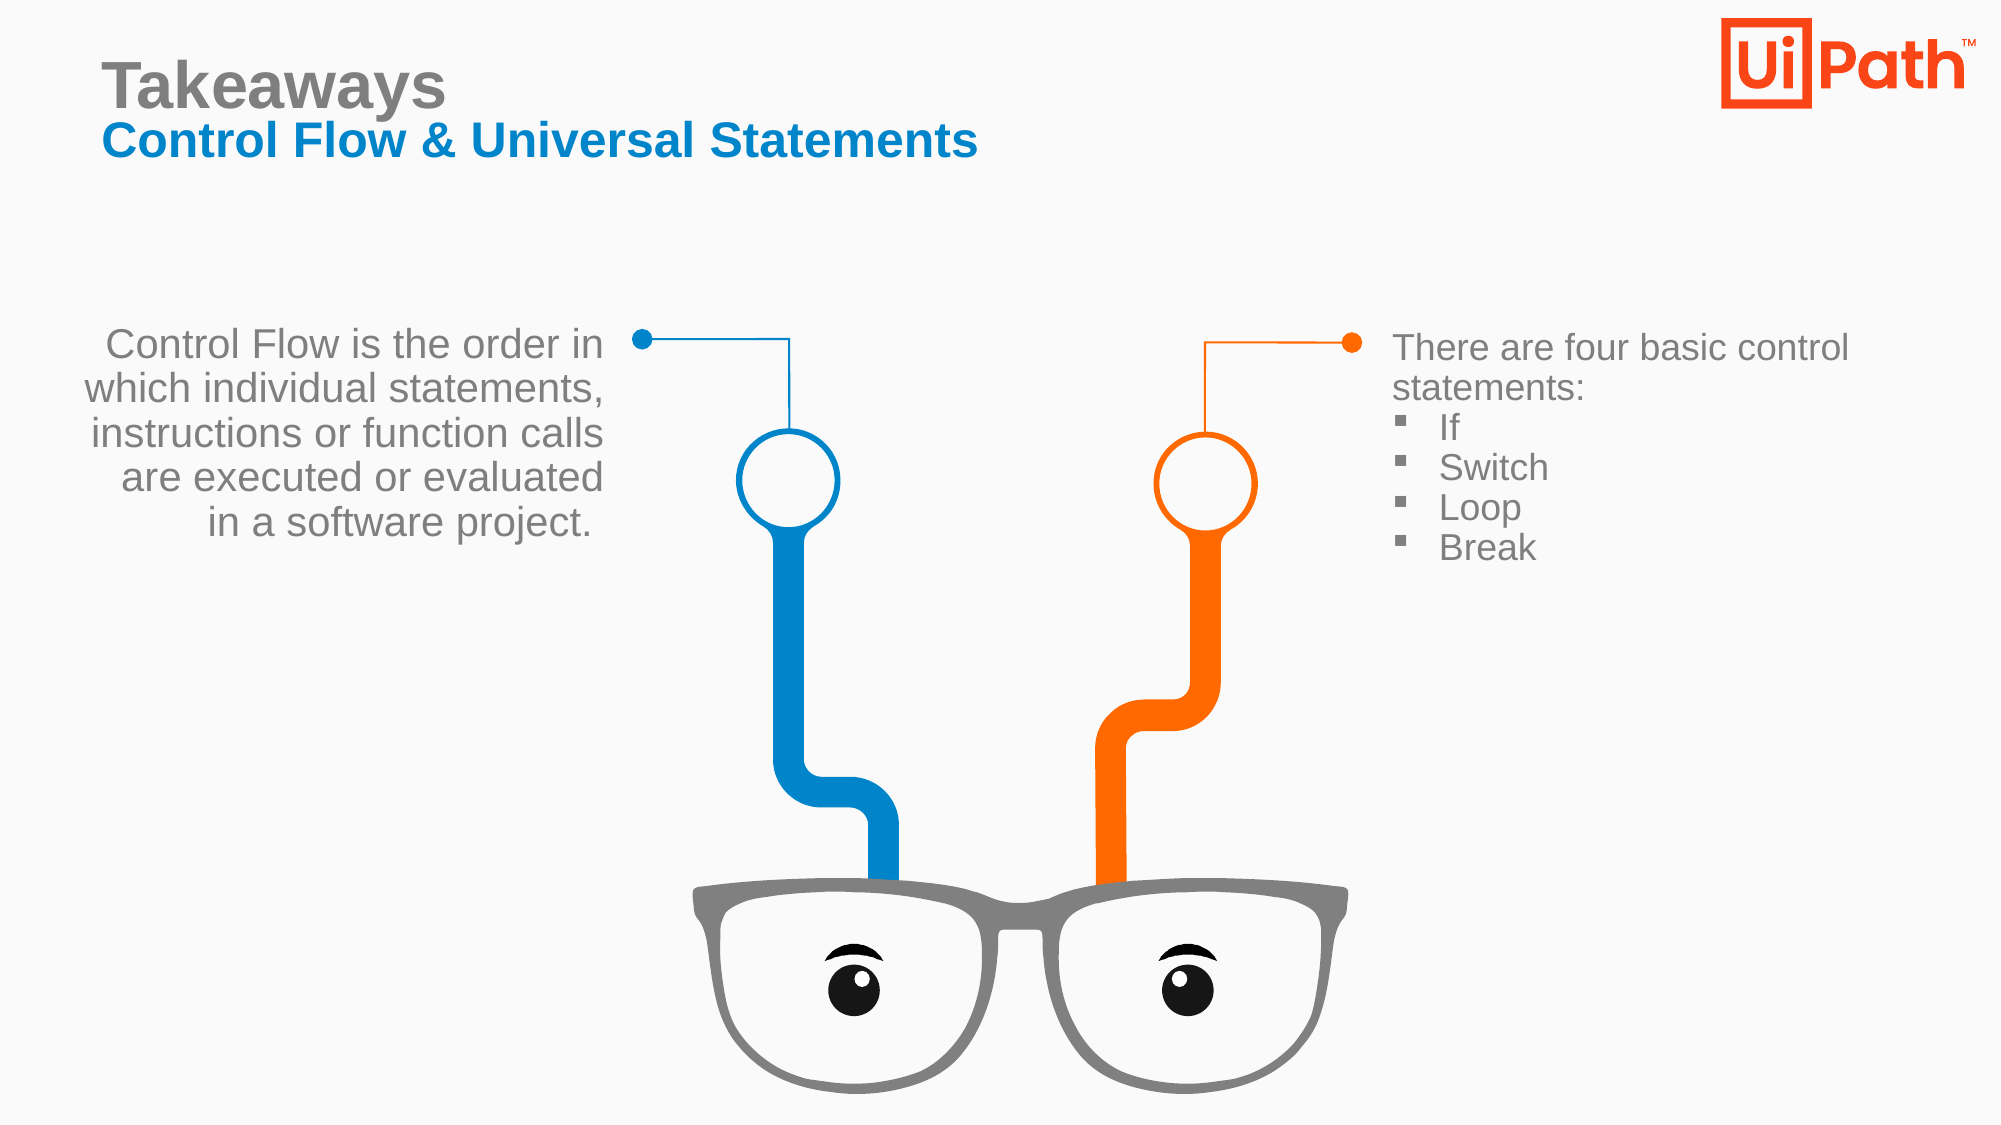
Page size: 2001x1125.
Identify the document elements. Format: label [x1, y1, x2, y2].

text_box [59, 33, 2000, 1096]
text_box [1721, 18, 1812, 33]
